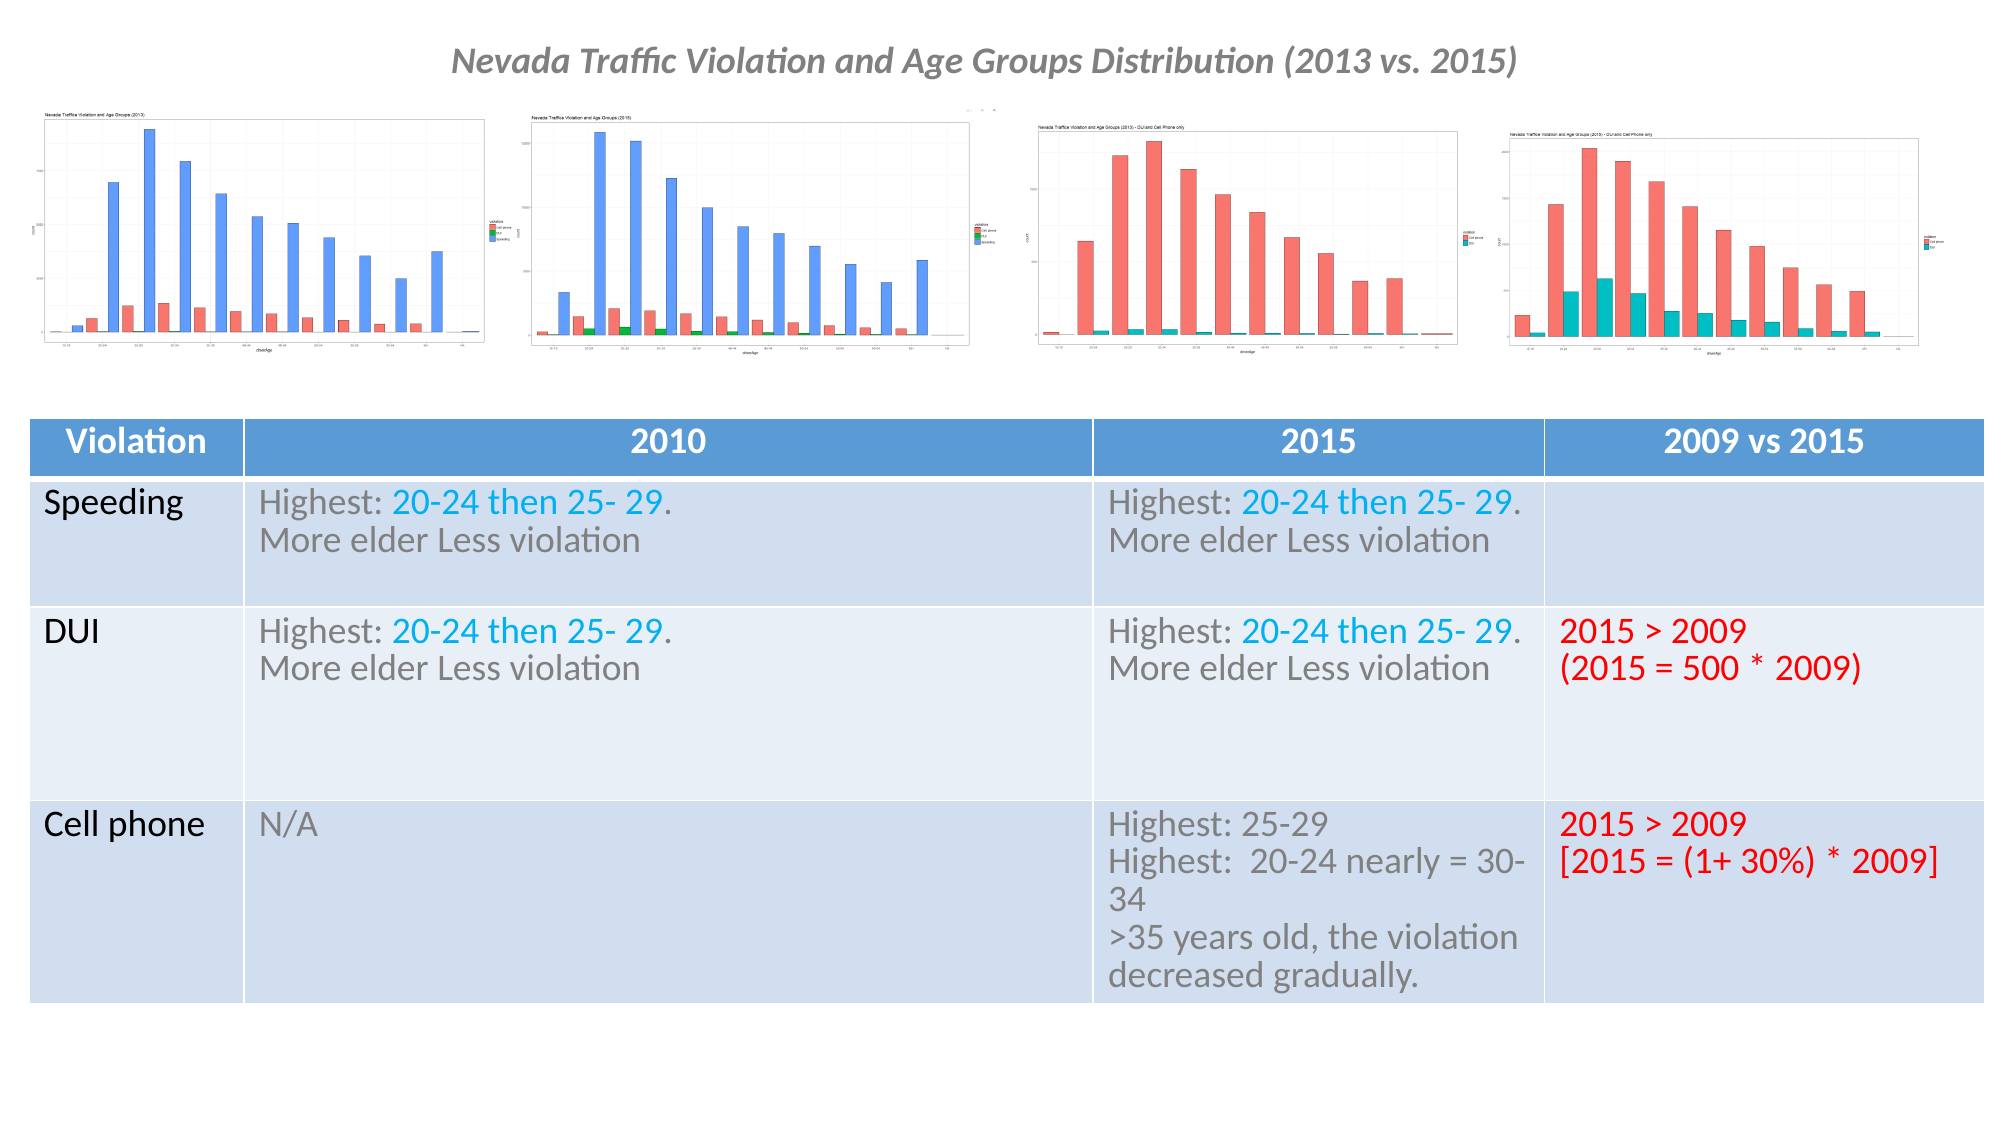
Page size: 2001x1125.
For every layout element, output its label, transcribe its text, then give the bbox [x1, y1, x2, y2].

table_cell N/A [245, 801, 1092, 1003]
table_header Violation [30, 419, 243, 476]
table_cell DUI [30, 608, 243, 800]
table_cell [1545, 482, 1984, 606]
table_cell Speeding [30, 482, 243, 606]
picture [28, 109, 999, 357]
table_cell Highest: 20-24 then 25- 29. More elder Less violation [245, 482, 1092, 606]
table_cell Highest: 20-24 then 25- 29. More elder Less violation [1094, 482, 1544, 606]
table_header 2009 vs 2015 [1545, 419, 1984, 476]
text_box Nevada Traffic Violation and Age Groups Distribution (2013 vs. 2015) [436, 28, 1636, 89]
table_cell 2015 > 2009 (2015 = 500 * 2009) [1545, 608, 1984, 800]
picture [1496, 129, 1946, 357]
picture [1025, 122, 1485, 357]
table_cell Highest: 20-24 then 25- 29. More elder Less violation [1094, 608, 1544, 800]
table_cell Highest: 25-29 Highest: 20-24 nearly = 30-34 >35 years old, the violation decreased gradually. [1094, 801, 1544, 1003]
table_header 2010 [245, 419, 1092, 476]
table_cell 2015 > 2009 [2015 = (1+ 30%) * 2009] [1545, 801, 1984, 1003]
table_cell Highest: 20-24 then 25- 29. More elder Less violation [245, 608, 1092, 800]
table_header 2015 [1094, 419, 1544, 476]
table_cell Cell phone [30, 801, 243, 1003]
